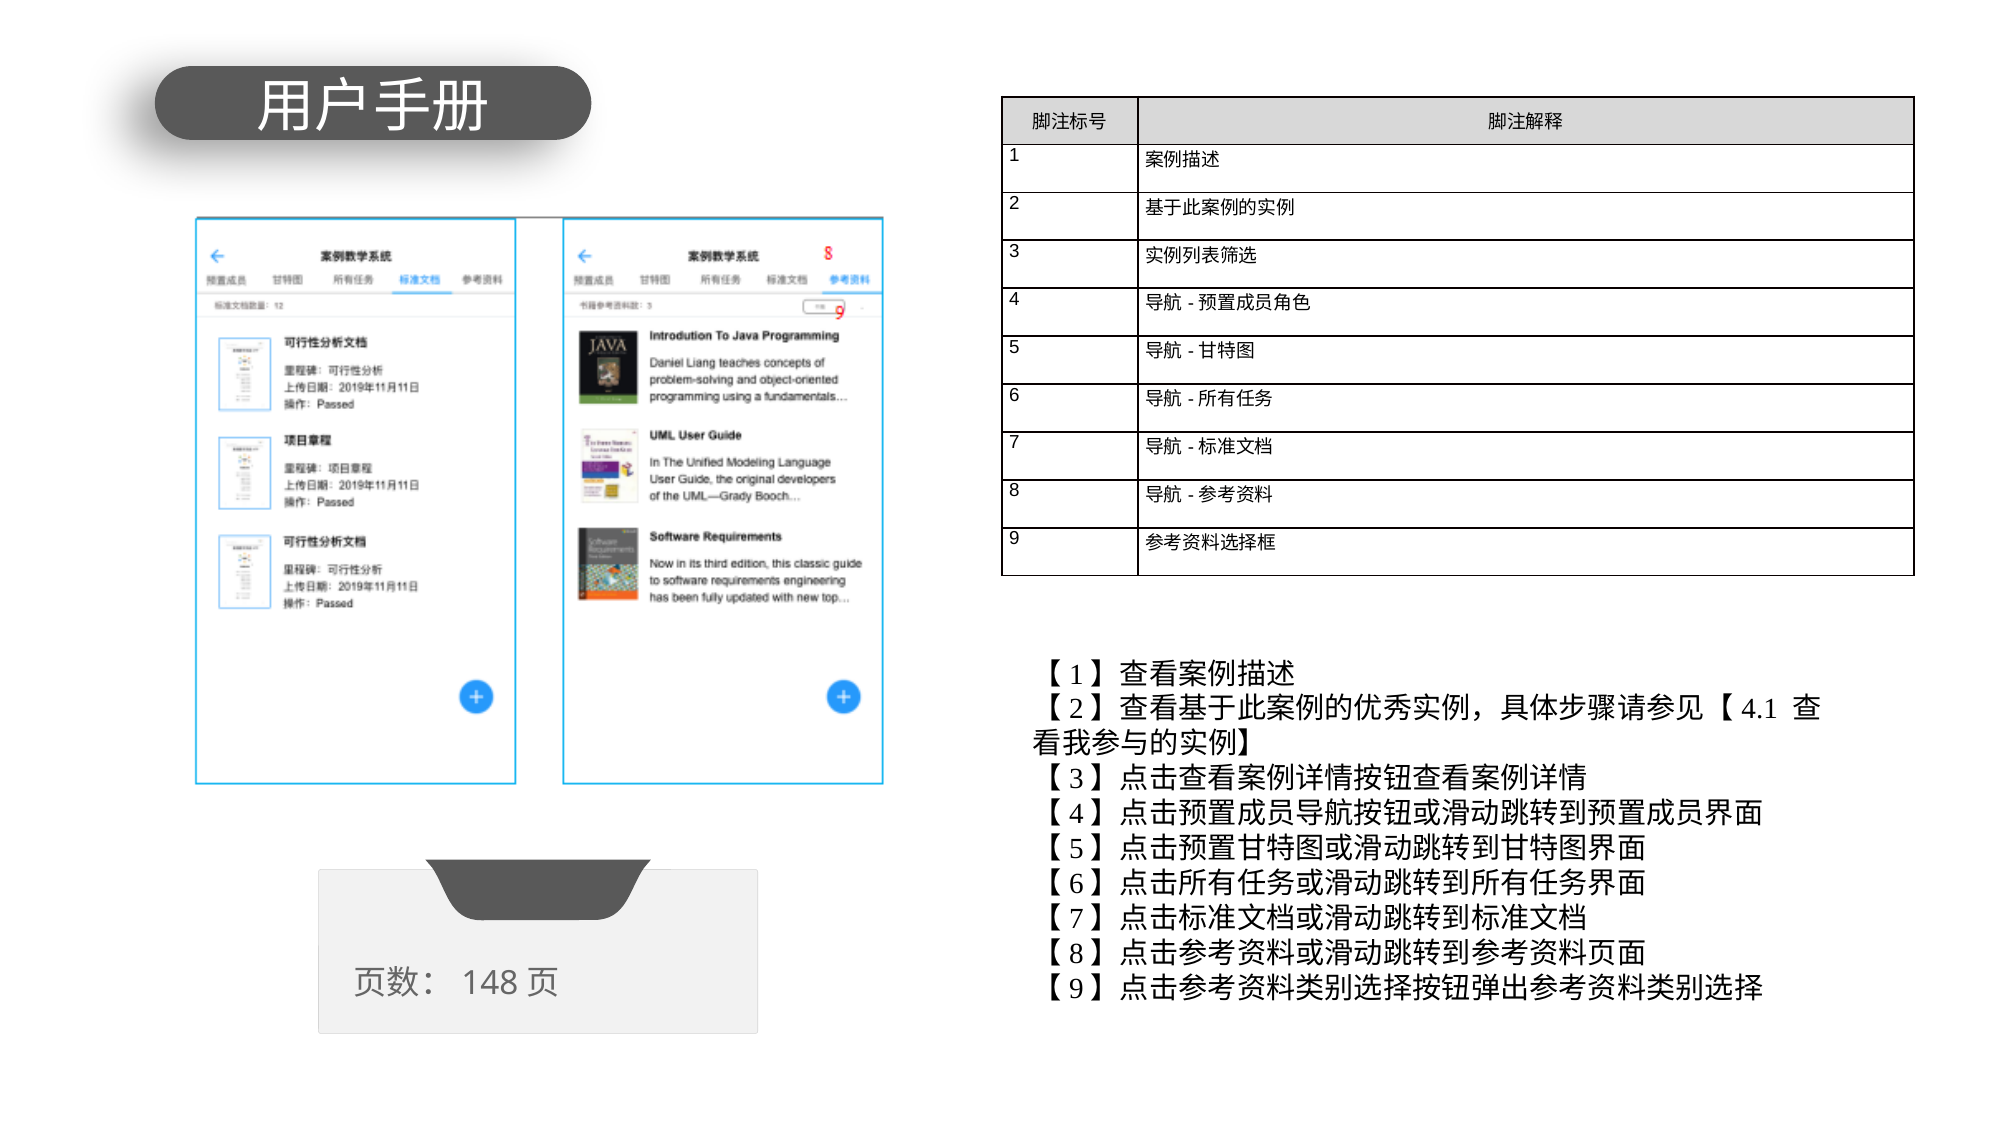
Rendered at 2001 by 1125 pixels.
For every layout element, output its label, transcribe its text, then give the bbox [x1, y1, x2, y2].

table_cell 基于此案例的实例 [1139, 193, 1913, 239]
table_cell 5 [1003, 337, 1137, 383]
table_cell 3 [1003, 241, 1137, 287]
table_header 脚注标号 [1003, 98, 1137, 144]
table_cell 7 [1003, 433, 1137, 479]
table_cell 实例列表筛选 [1139, 241, 1913, 287]
picture [169, 202, 907, 809]
table_cell 导航-参考资料 [1139, 481, 1913, 527]
table_cell 参考资料选择框 [1139, 529, 1913, 575]
table_header 脚注解释 [1139, 98, 1913, 144]
text_box 【1】查看案例描述 【2】查看基于此案例的优秀实例，具体步骤请参见【4.1 查看我参与的实例】 【3】点击查看案例详情按钮查看案例详情 【4】点击预置成员导航按钮或滑动跳转到预置成员界面 【5】点击预置甘特图或滑动跳转到甘特图界面 【6】点击所有任务或滑动跳转到所有任务界面 【7】点击标准文档或滑动跳转到标准文档 【8】点击参考资料或滑动跳转到参考资料页面 【9】点击参考资料类别选择按钮弹出参考资料类别选择 [1018, 612, 1852, 1047]
text_box 页数：148页 [339, 934, 737, 1020]
table_cell 1 [1003, 145, 1137, 192]
table_cell 导航-标准文档 [1139, 433, 1913, 479]
table_cell 案例描述 [1139, 145, 1913, 192]
text_box [425, 859, 651, 921]
table_cell 2 [1003, 193, 1137, 239]
table_cell 导航-所有任务 [1139, 385, 1913, 431]
table_cell 导航-甘特图 [1139, 337, 1913, 383]
table_cell 9 [1003, 529, 1137, 575]
table_cell 6 [1003, 385, 1137, 431]
table_cell 导航-预置成员角色 [1139, 289, 1913, 335]
table_cell 8 [1003, 481, 1137, 527]
text_box [318, 869, 758, 1034]
text_box 用户手册 [154, 66, 592, 140]
table_cell 4 [1003, 289, 1137, 335]
